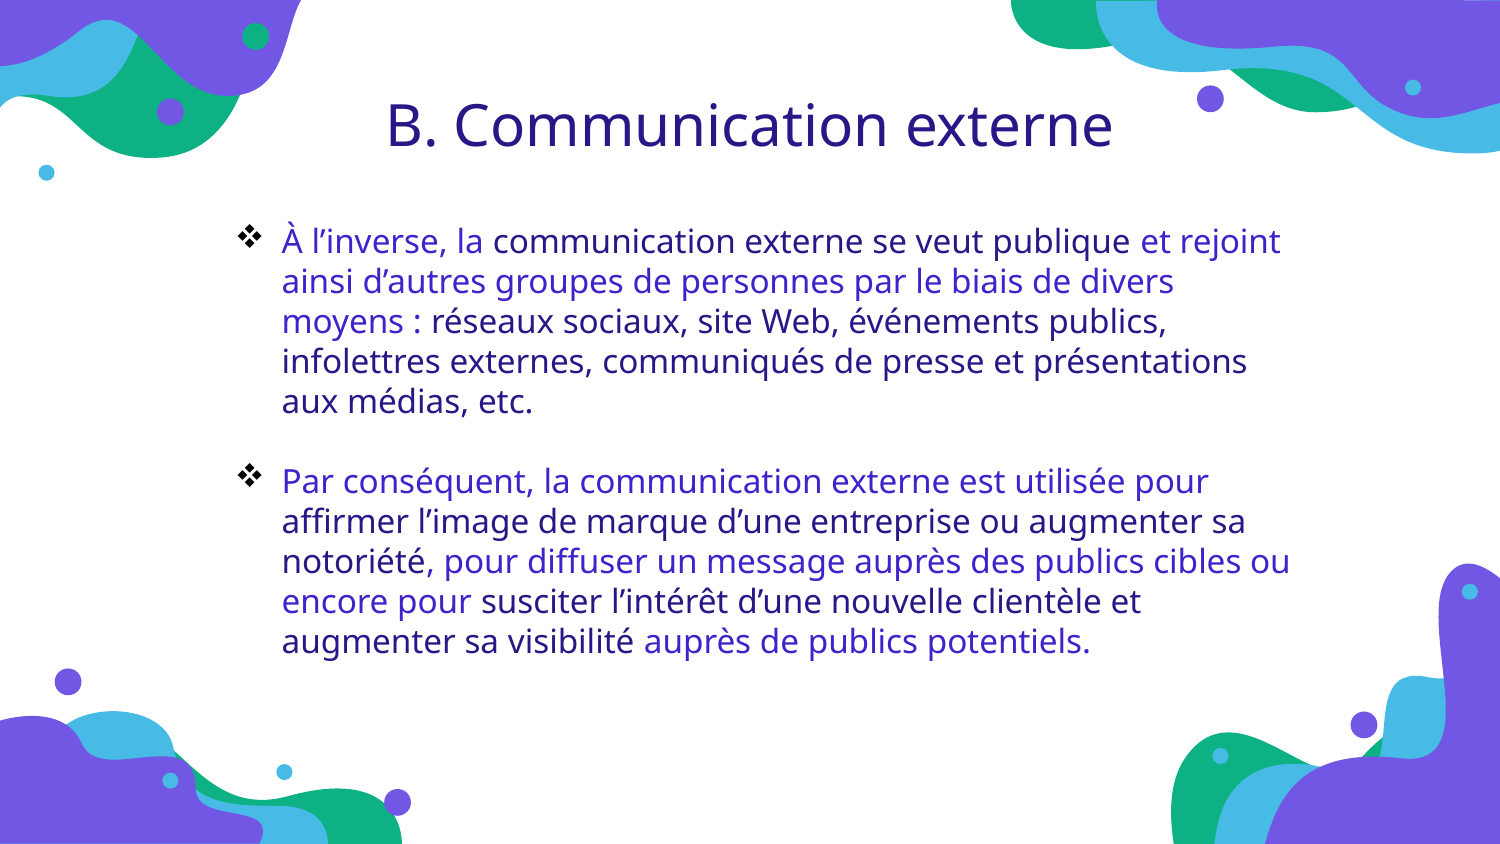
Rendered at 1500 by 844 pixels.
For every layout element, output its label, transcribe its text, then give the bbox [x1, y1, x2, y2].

text_box B. Communication externe [74, 105, 1426, 141]
text_box À l’inverse, la communication externe se veut publique et rejoint ainsi d’autres groupes de personnes par le biais de divers moyens : réseaux sociaux, site Web, événements publics, infolettres externes, communiqués de presse et présentations aux médias, etc. Par conséquent, la communication externe est utilisée pour affirmer l’image de marque d’une entreprise ou augmenter sa notoriété, pour diffuser un message auprès des publics cibles ou encore pour susciter l’intérêt d’une nouvelle clientèle et augmenter sa visibilité auprès de publics potentiels. [220, 213, 1310, 702]
